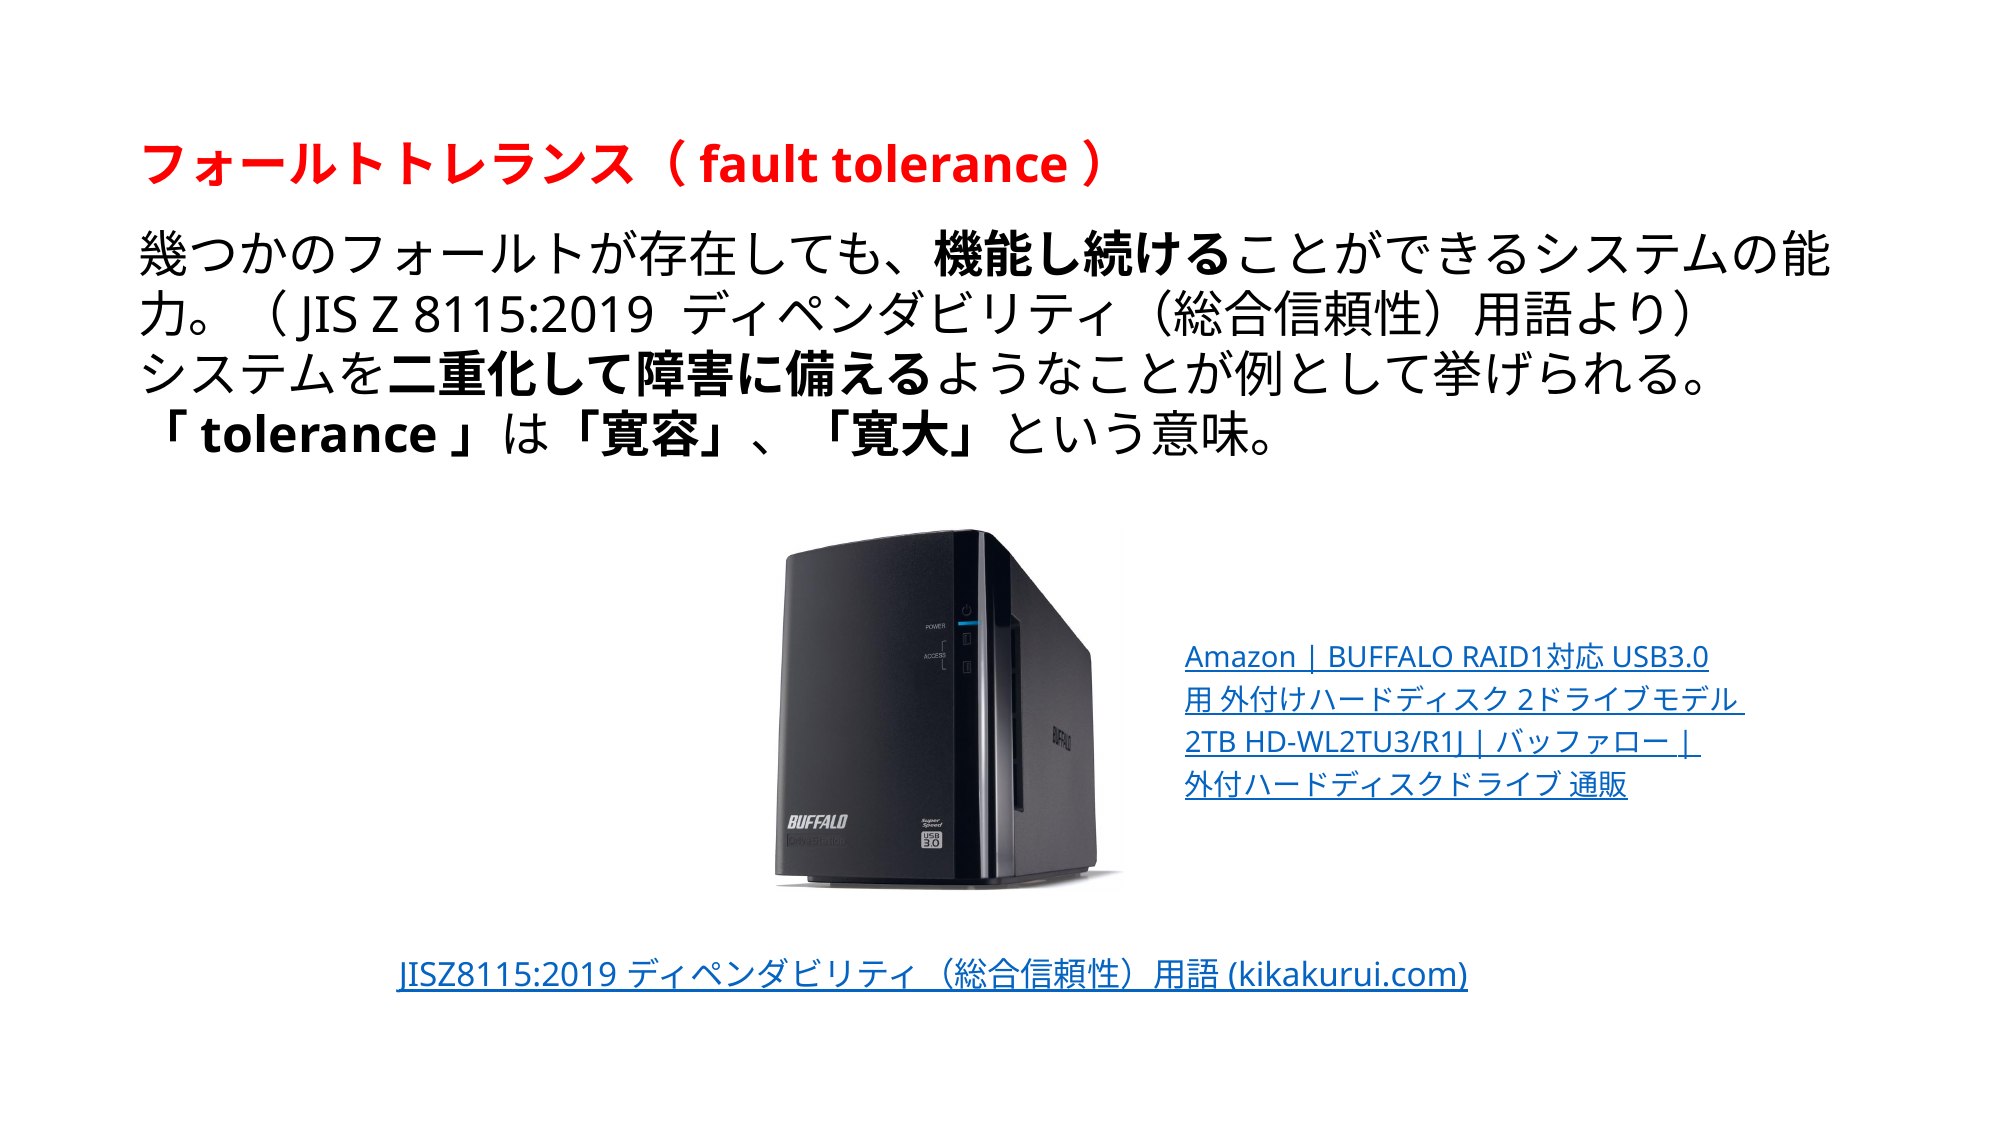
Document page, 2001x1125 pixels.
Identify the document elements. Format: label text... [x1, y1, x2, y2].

text_box フォールトトレランス（fault tolerance） 幾つかのフォールトが存在しても、機能し続けることができるシステムの能力。（JIS Z 8115:2019 ディペンダビリティ（総合信頼性）用語より） システムを二重化して障害に備えるようなことが例として挙げられる。 「tolerance」は「寛容」、「寛大」という意味。 [124, 124, 1876, 470]
text_box JISZ8115:2019 ディペンダビリティ（総合信頼性）用語 (kikakurui.com) [384, 945, 1616, 1009]
picture [774, 528, 1124, 891]
text_box Amazon | BUFFALO RAID1対応 USB3.0用 外付けハードディスク 2ドライブモデル 2TB HD-WL2TU3/R1J | バッファロー | 外付ハードディスクドライブ 通販 [1169, 631, 1784, 817]
